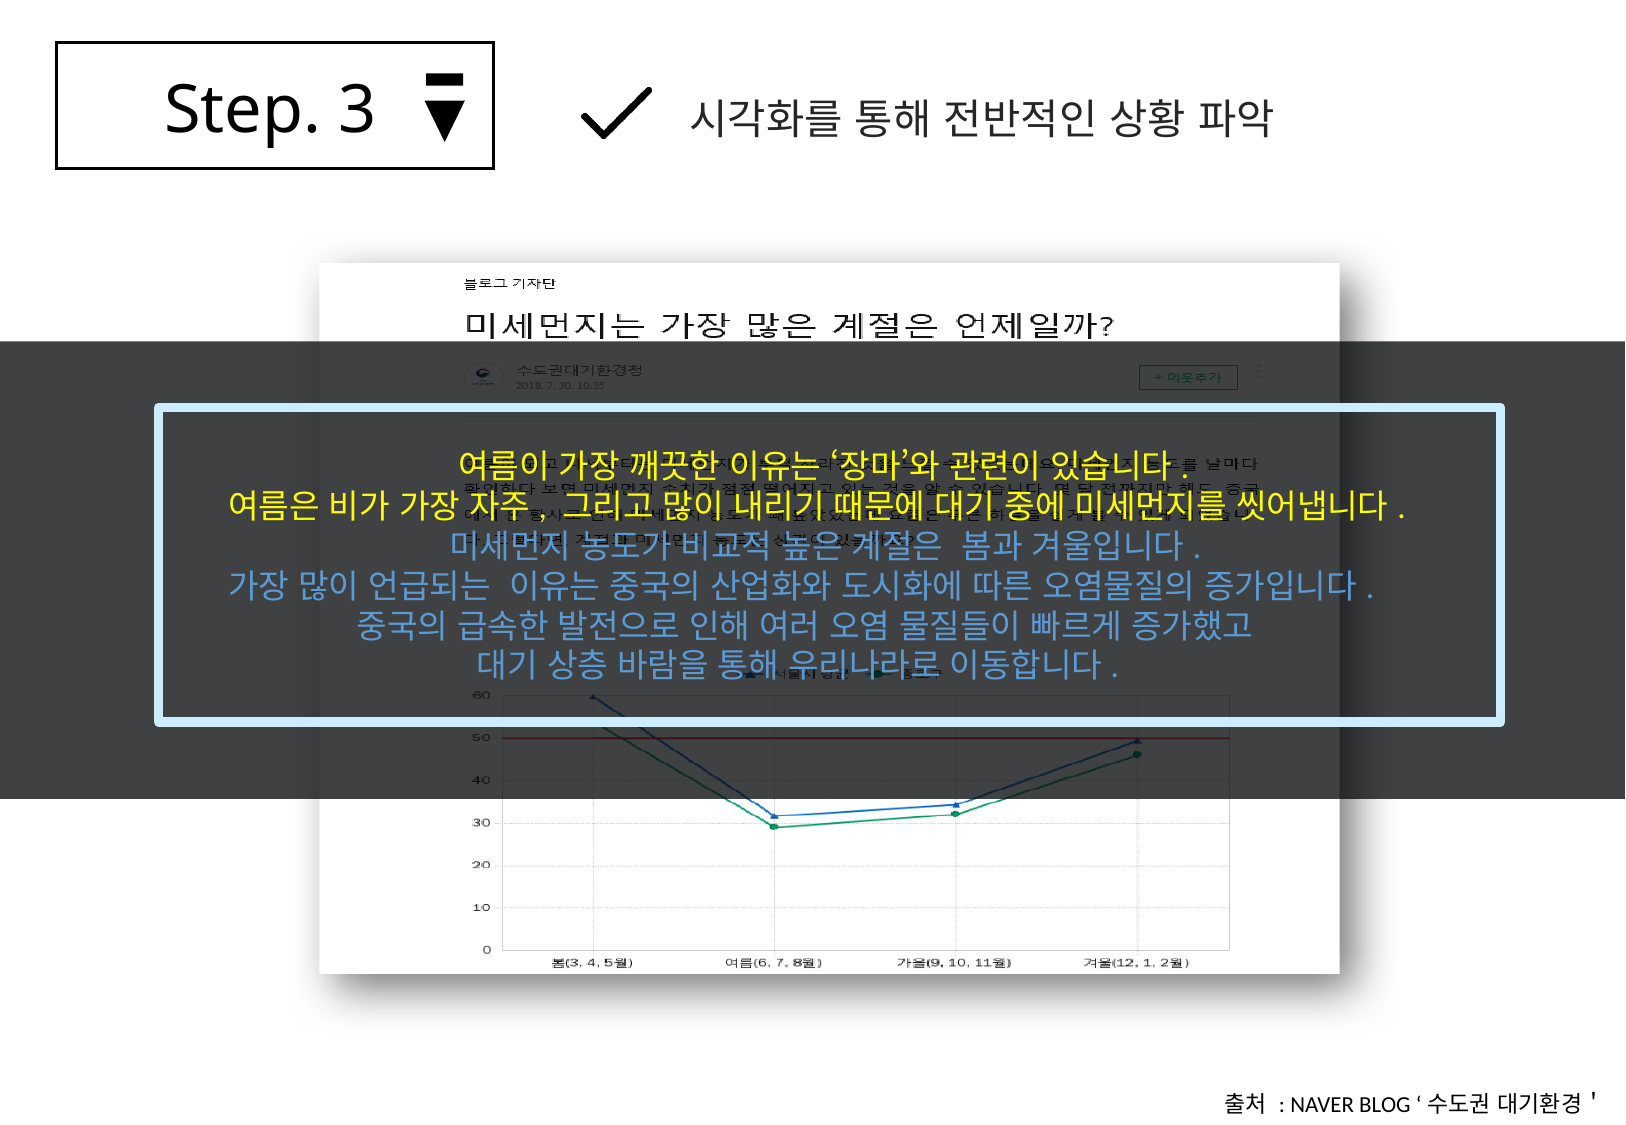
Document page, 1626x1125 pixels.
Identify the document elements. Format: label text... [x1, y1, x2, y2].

picture [580, 77, 652, 148]
text_box 시각화를 통해 전반적인 상황 파악 [674, 85, 1625, 201]
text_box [56, 42, 494, 169]
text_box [0, 341, 1625, 799]
picture [319, 799, 1340, 974]
picture [319, 263, 1340, 341]
text_box 출처 : NAVER BLOG ‘수도권 대기환경＇ [1209, 1082, 1625, 1125]
